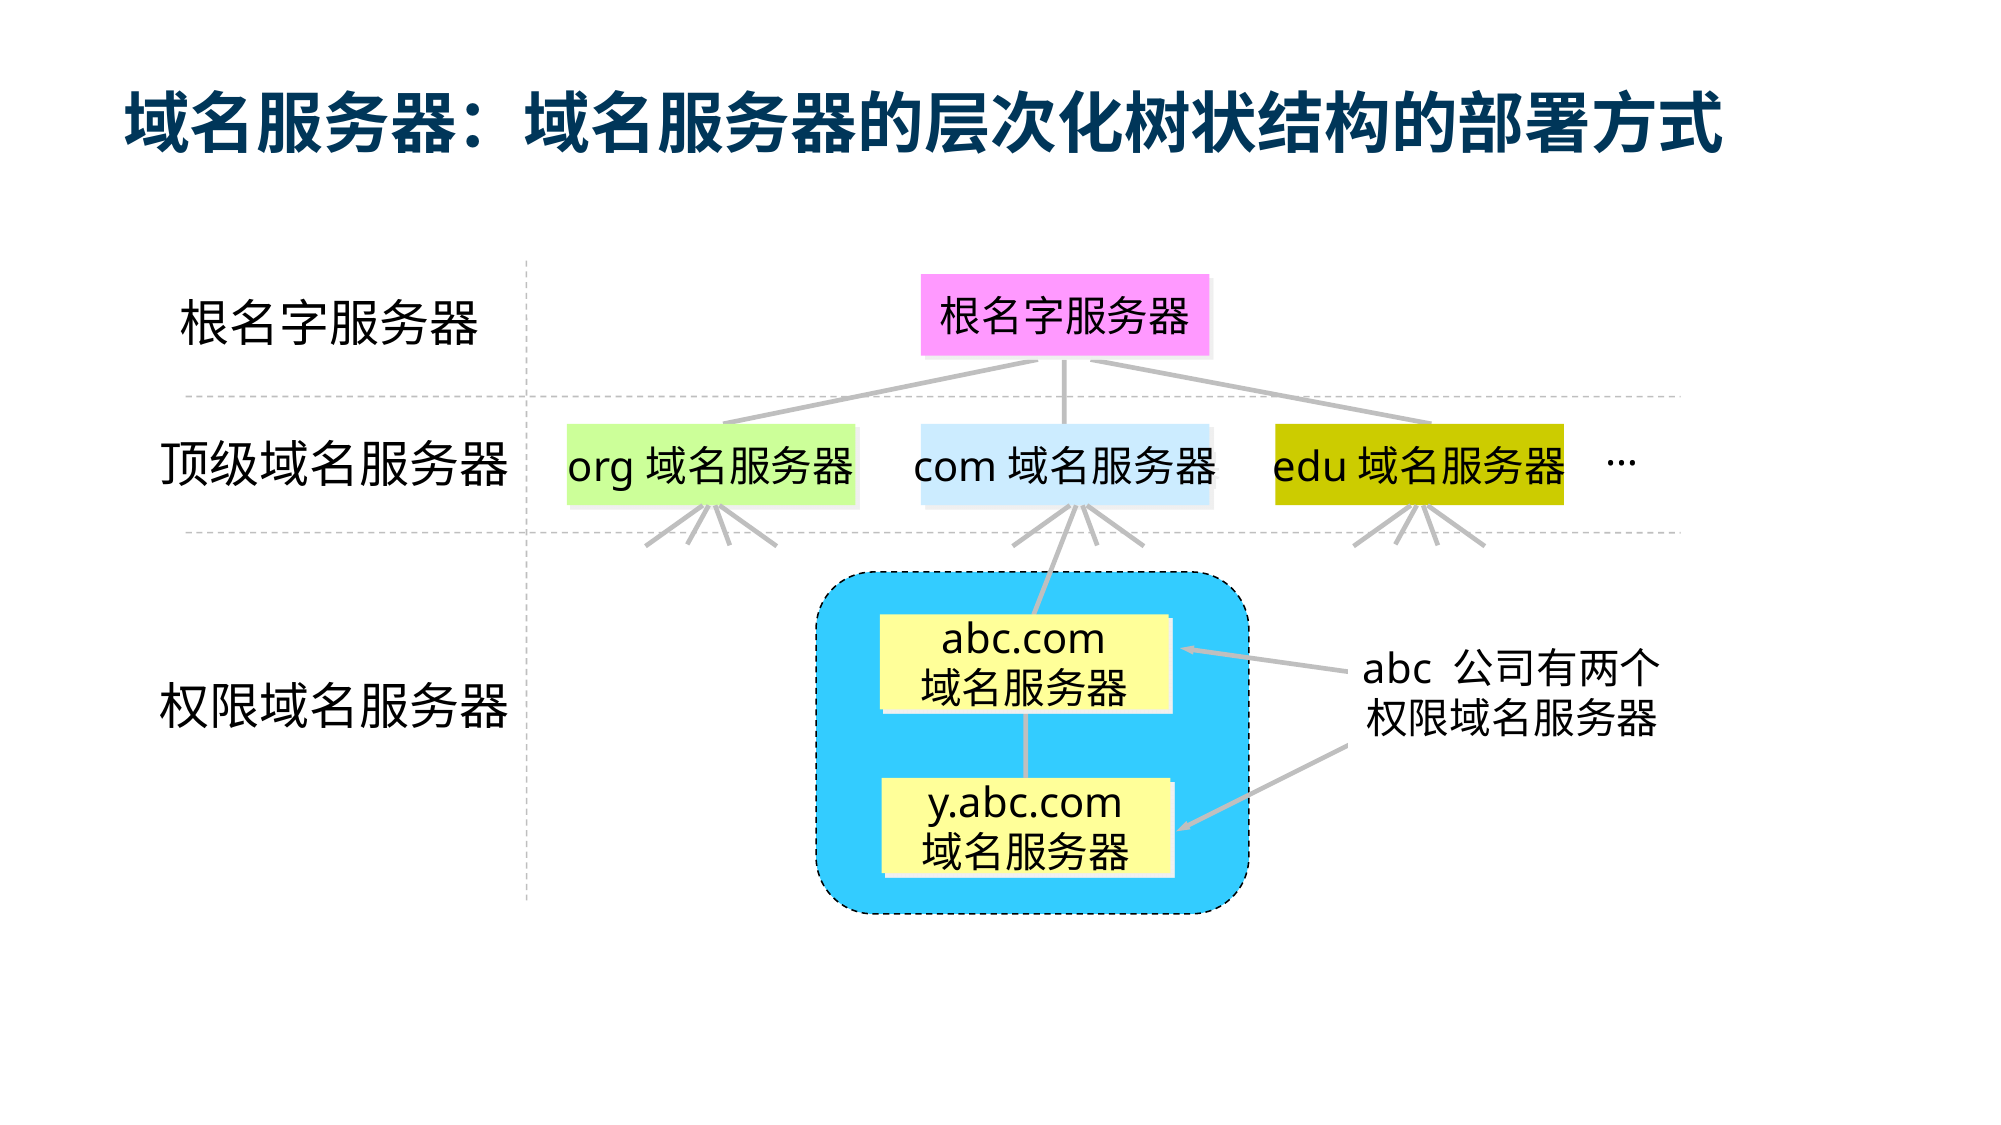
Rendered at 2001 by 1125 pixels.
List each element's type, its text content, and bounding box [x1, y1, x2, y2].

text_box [142, 260, 1681, 914]
title 域名服务器：域名服务器的层次化树状结构的部署方式 [108, 21, 1890, 169]
